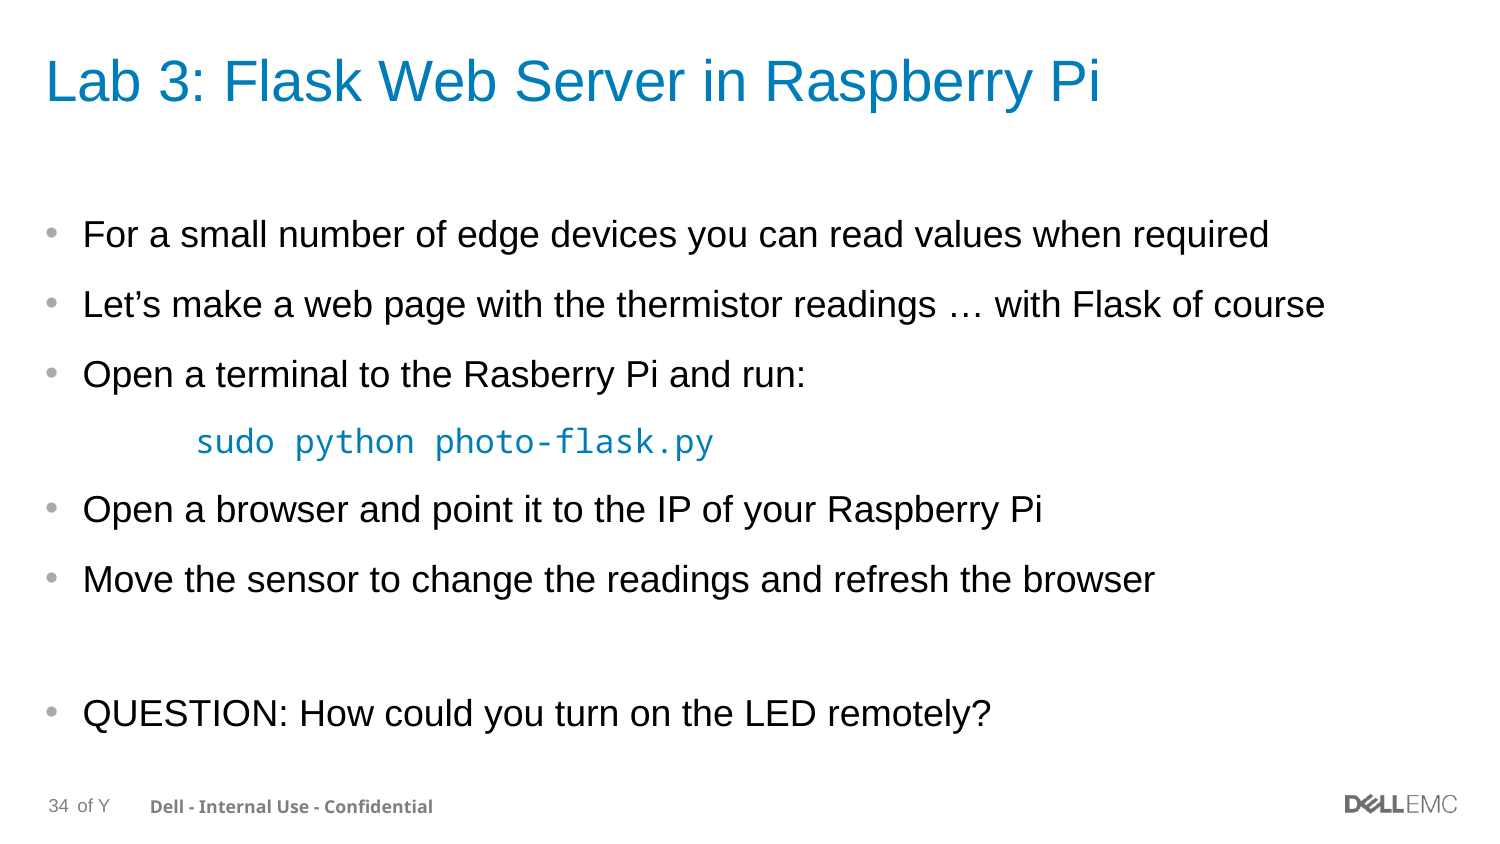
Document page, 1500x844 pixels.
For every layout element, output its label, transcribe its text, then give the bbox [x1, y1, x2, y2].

list For a small number of edge devices you can read values when required Let’s make a web page with the thermistor readings … with Flask of course Open a terminal to the Rasberry Pi and run: sudo python photo-flask.py Open a browser and point it to the IP of your Raspberry Pi Move the sensor to change the readings and refresh the browser QUESTION: How could you turn on the LED remotely? [45, 210, 1350, 735]
title Lab 3: Flask Web Server in Raspberry Pi [45, 43, 1350, 149]
picture [1345, 793, 1457, 814]
